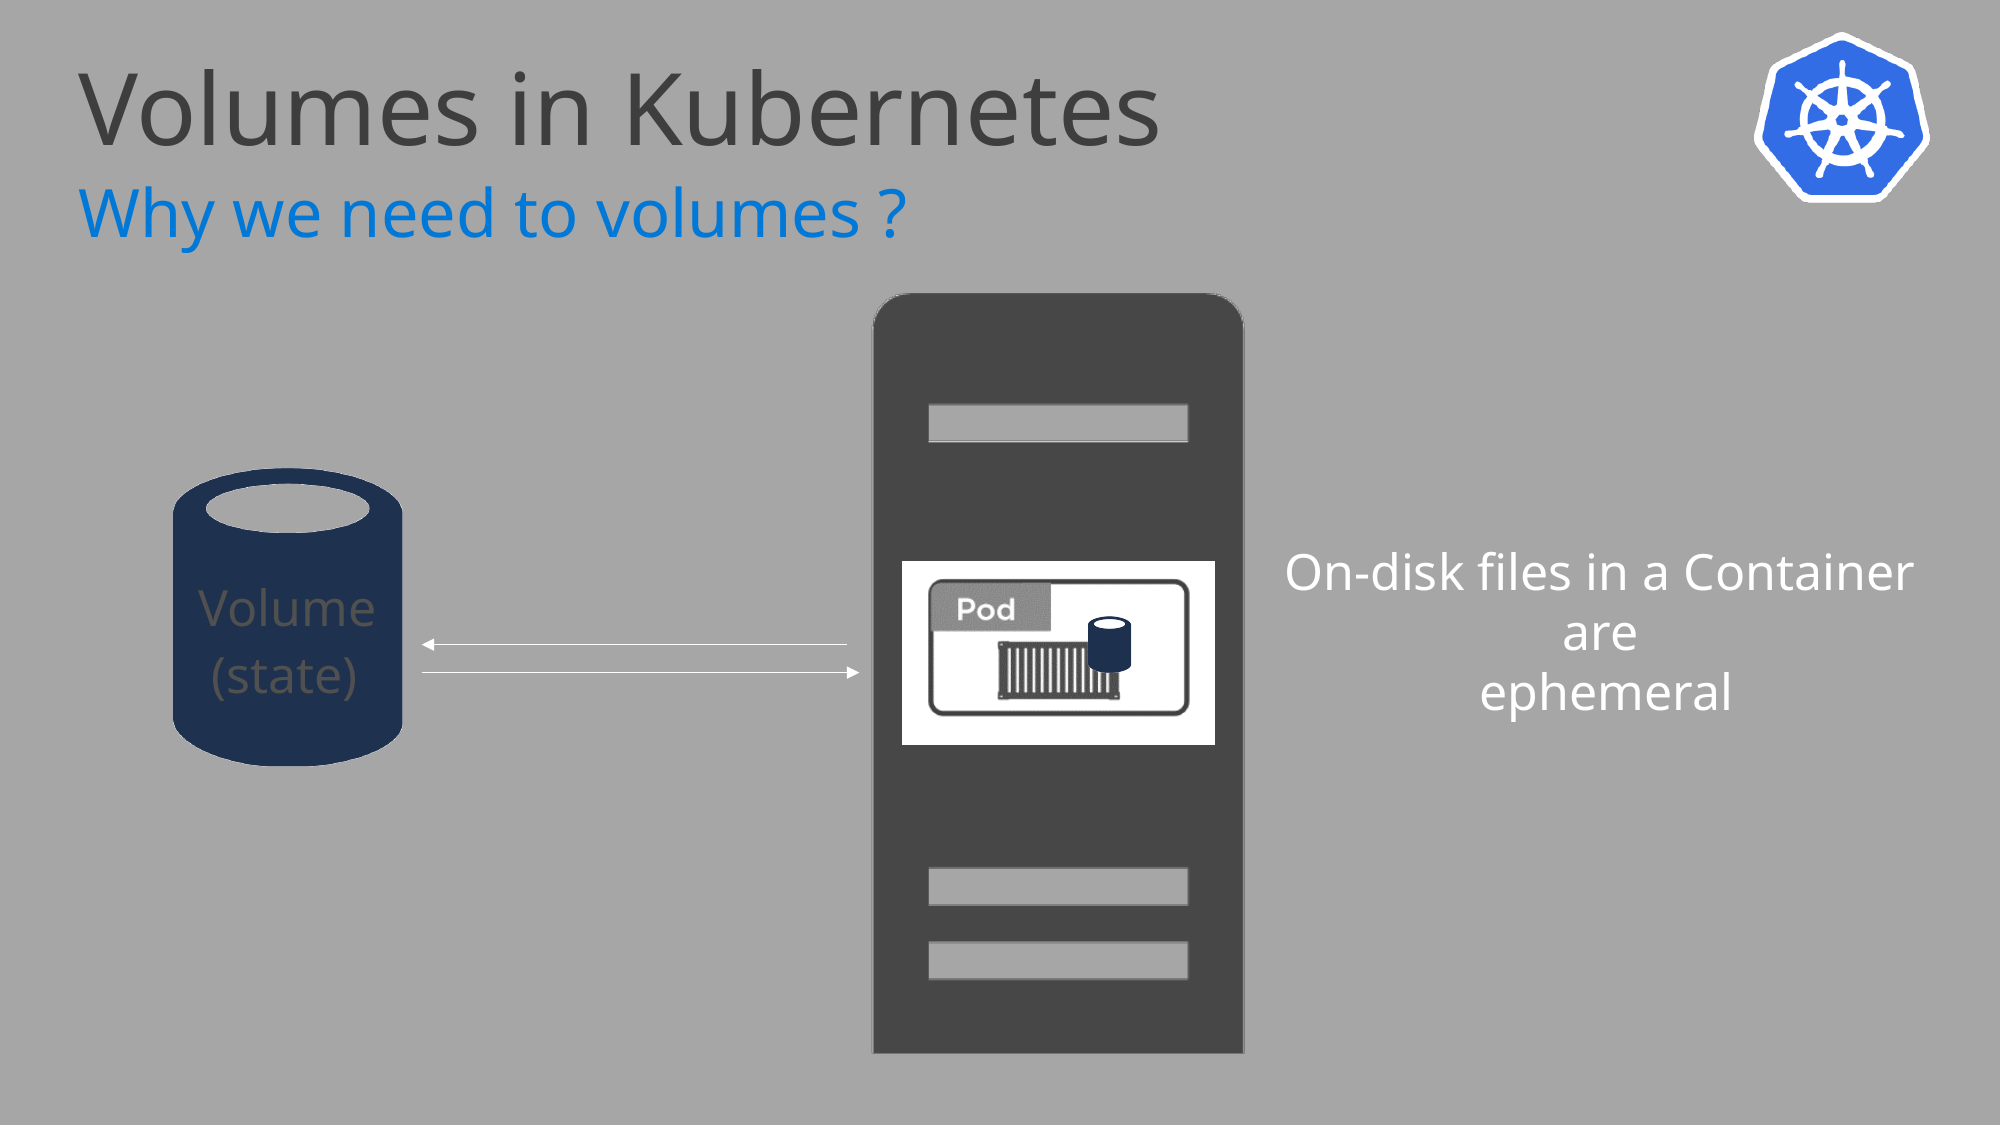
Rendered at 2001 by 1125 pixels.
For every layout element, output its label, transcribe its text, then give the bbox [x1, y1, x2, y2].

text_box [137, 466, 438, 767]
text_box Volumes in Kubernetes Why we need to volumes ? [78, 59, 1617, 253]
picture [1754, 31, 1930, 203]
text_box On-disk files in a Container are ephemeral [1440, 532, 1944, 728]
picture [676, 291, 1440, 1055]
